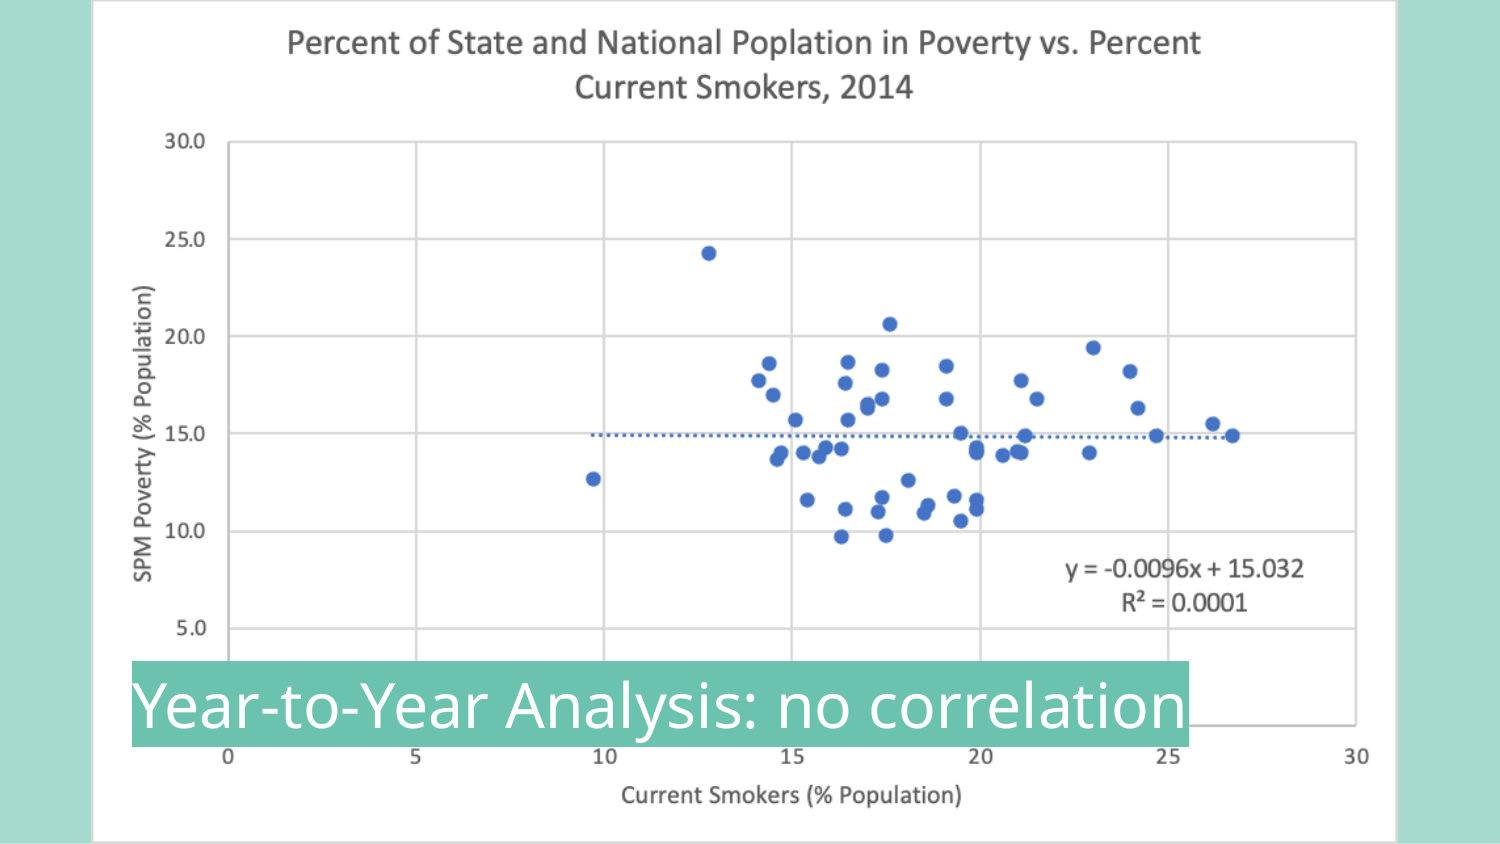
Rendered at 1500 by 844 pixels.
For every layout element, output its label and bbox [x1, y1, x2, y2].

picture [91, 0, 1398, 844]
